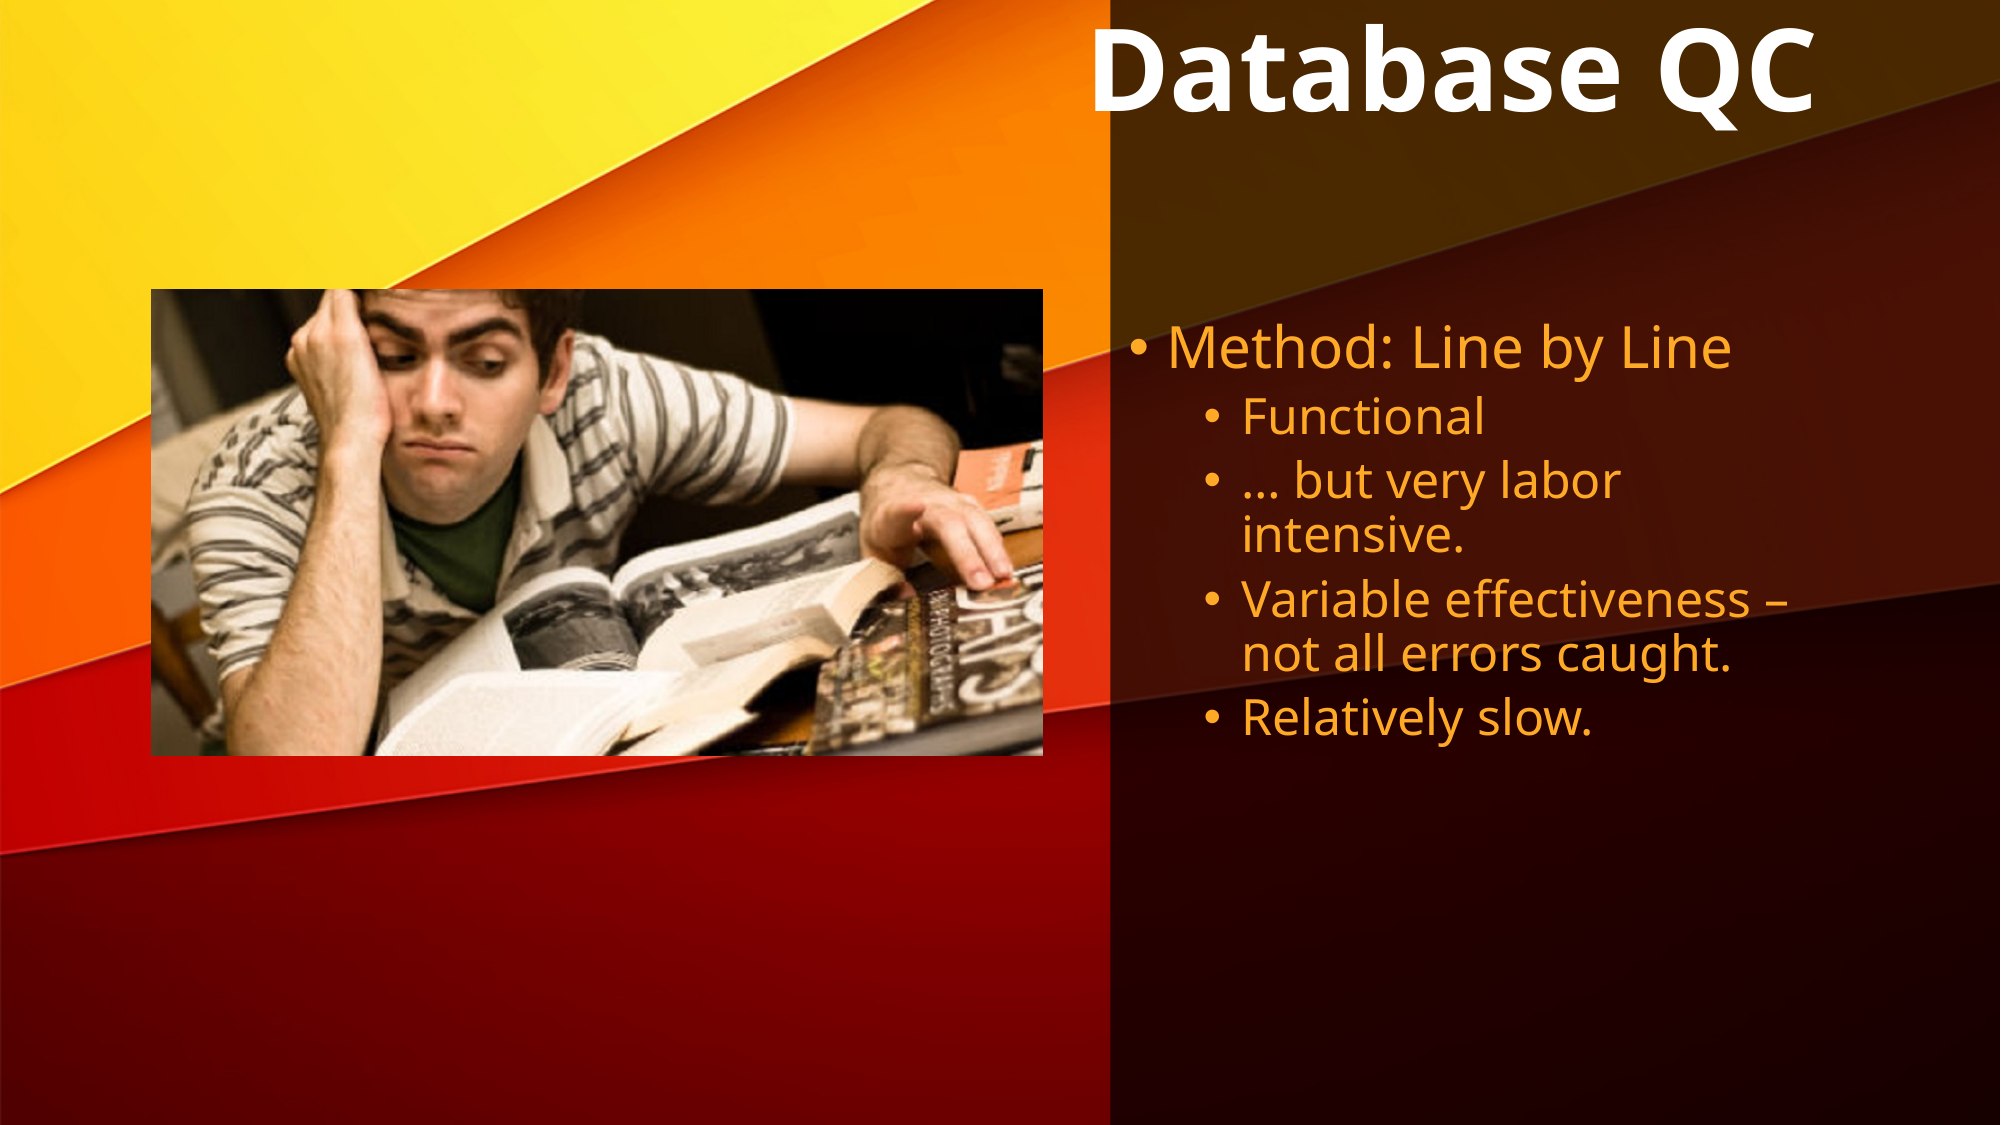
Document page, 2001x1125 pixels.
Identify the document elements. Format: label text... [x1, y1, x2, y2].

text_box Database QC [724, 0, 1819, 137]
text_box Method: Line by Line Functional … but very labor intensive. Variable effectiveness – not all errors caught. Relatively slow. [1113, 136, 1870, 651]
picture [0, 0, 2000, 1125]
